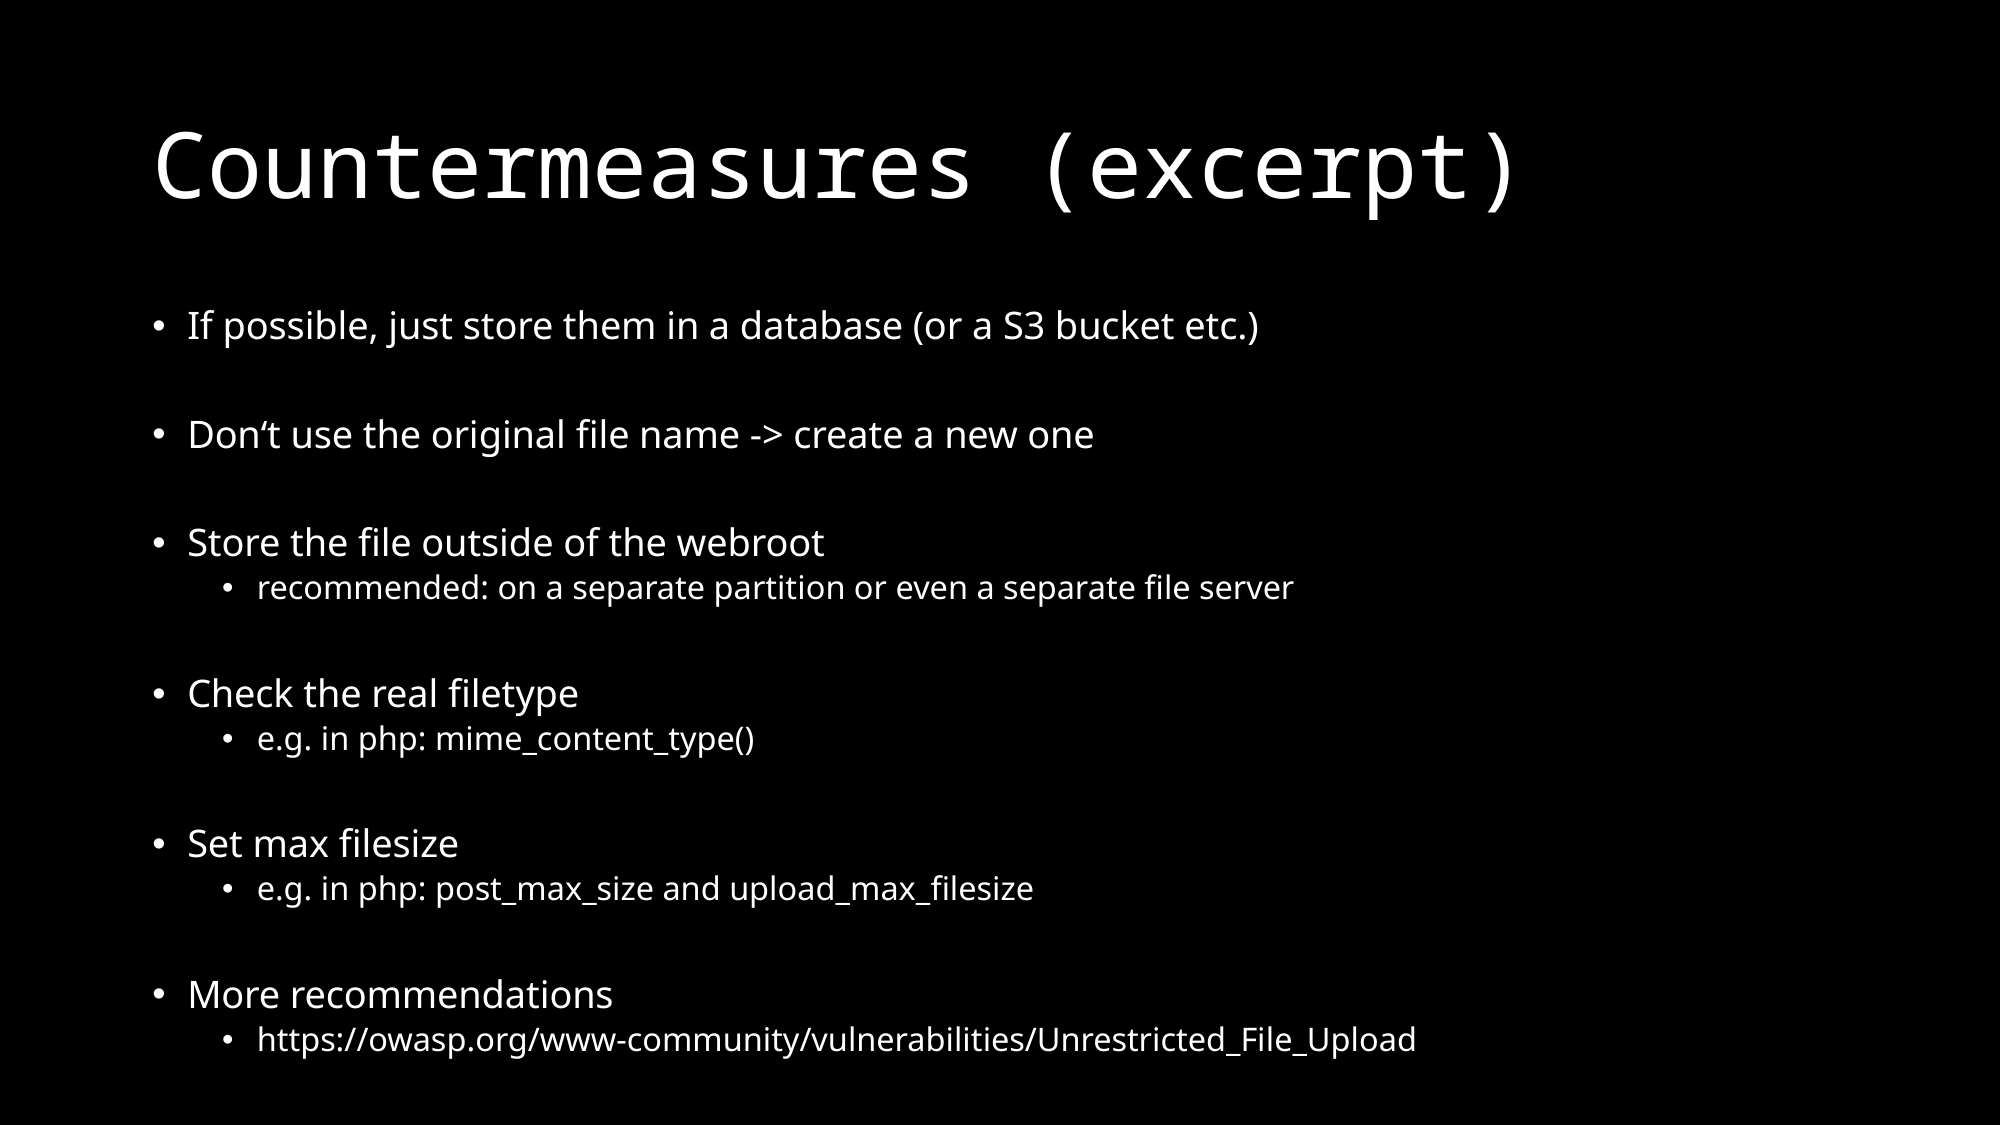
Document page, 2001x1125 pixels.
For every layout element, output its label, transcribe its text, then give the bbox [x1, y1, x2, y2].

list If possible, just store them in a database (or a S3 bucket etc.) Don‘t use the original file name -> create a new one Store the file outside of the webroot recommended: on a separate partition or even a separate file server Check the real filetype e.g. in php: mime_content_type() Set max filesize e.g. in php: post_max_size and upload_max_filesize More recommendations https://owasp.org/www-community/vulnerabilities/Unrestricted_File_Upload [137, 299, 1863, 1075]
title Countermeasures (excerpt) [137, 59, 1863, 278]
